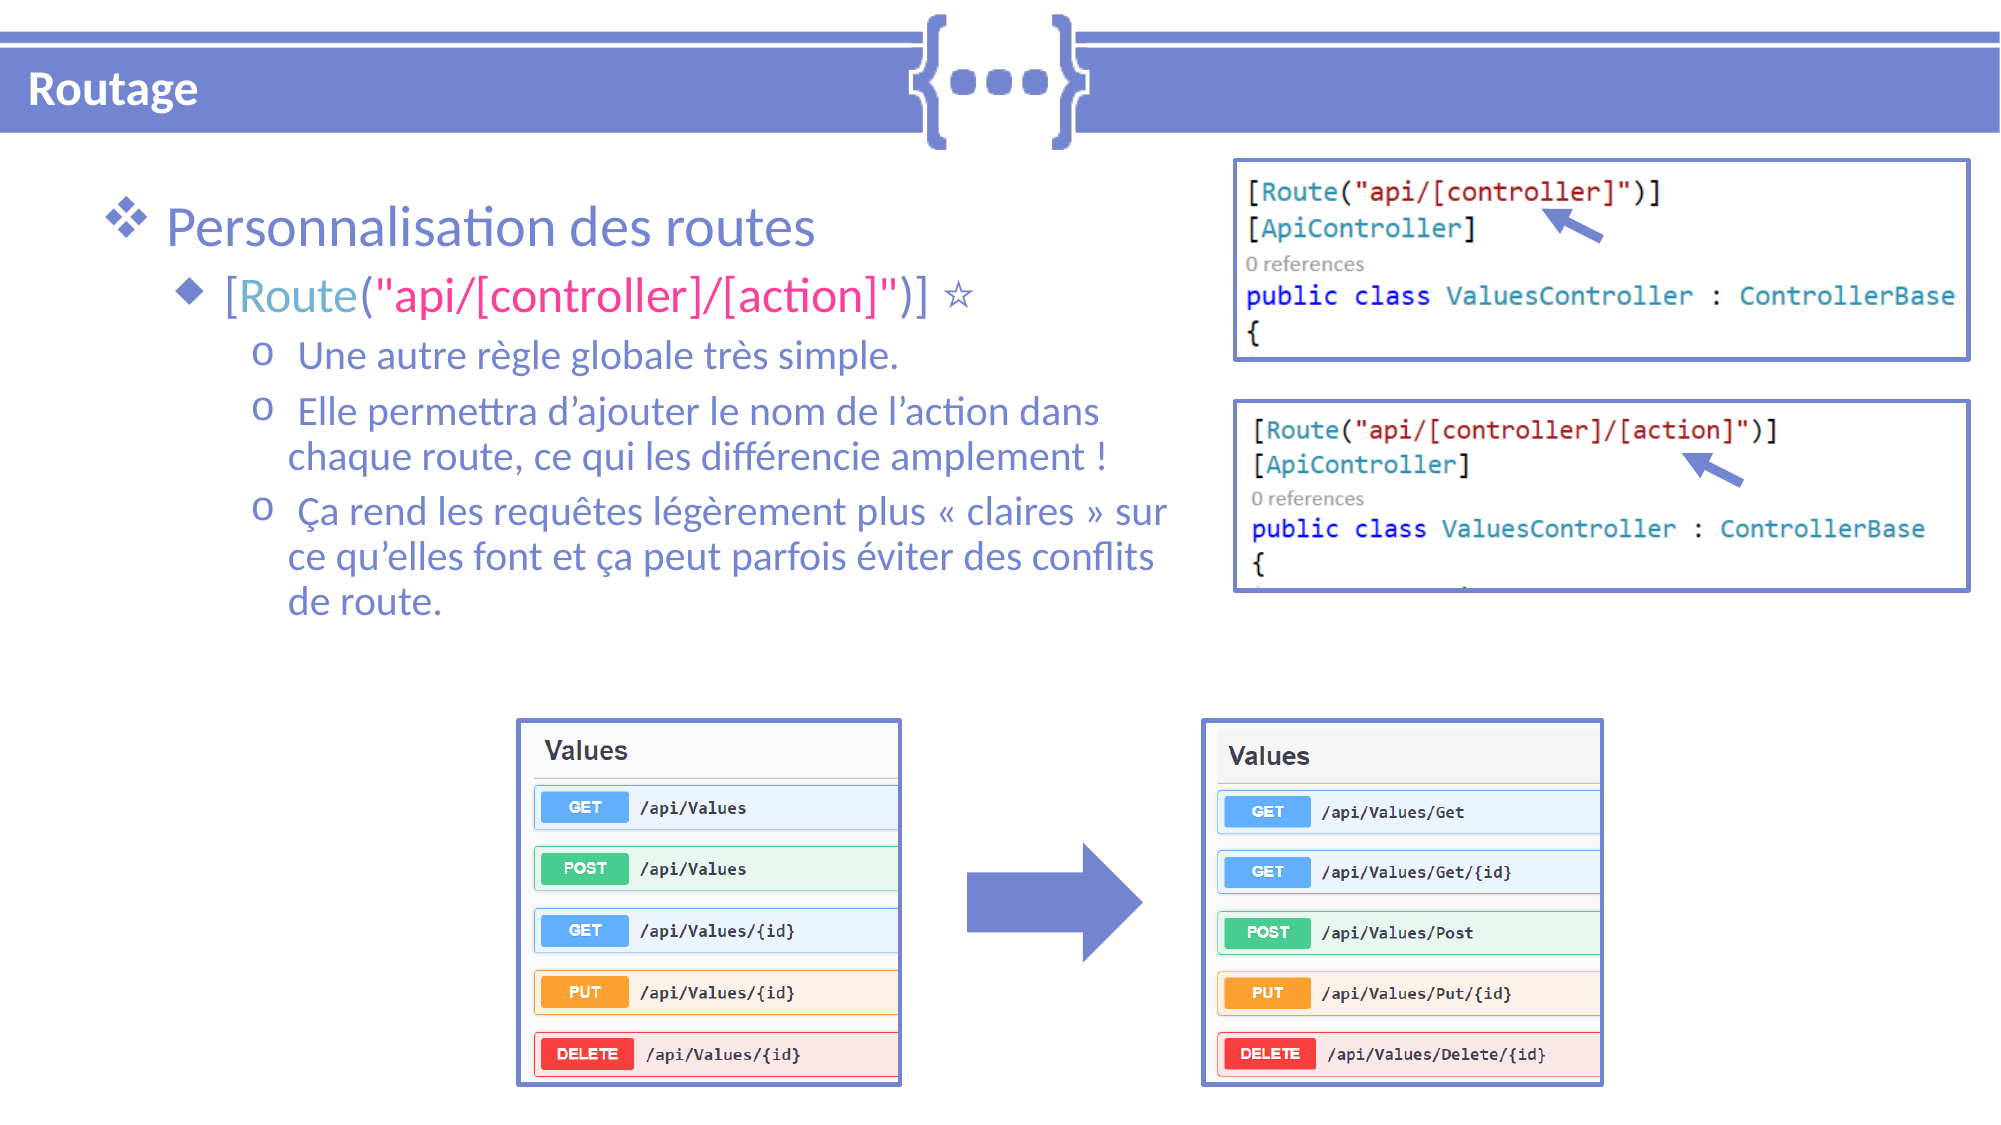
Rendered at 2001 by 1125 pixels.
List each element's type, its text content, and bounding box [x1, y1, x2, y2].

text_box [1681, 452, 1742, 484]
picture [1205, 722, 1600, 1083]
text_box [966, 839, 1145, 965]
picture [0, 4, 2000, 161]
title Routage [12, 58, 913, 120]
picture [1237, 403, 1967, 588]
picture [1237, 162, 1967, 357]
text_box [1541, 208, 1602, 240]
list Personnalisation des routes [Route("api/[controller]/[action]")] ⭐ Une autre règle globale très simple. Elle permettra d’ajouter le nom de l’action dans chaque route, ce qui les différencie amplement ! Ça rend les requêtes légèrement plus « claires » sur ce qu’elles font et ça peut parfois éviter des conflits de route. [85, 188, 1206, 1014]
picture [520, 722, 898, 1083]
